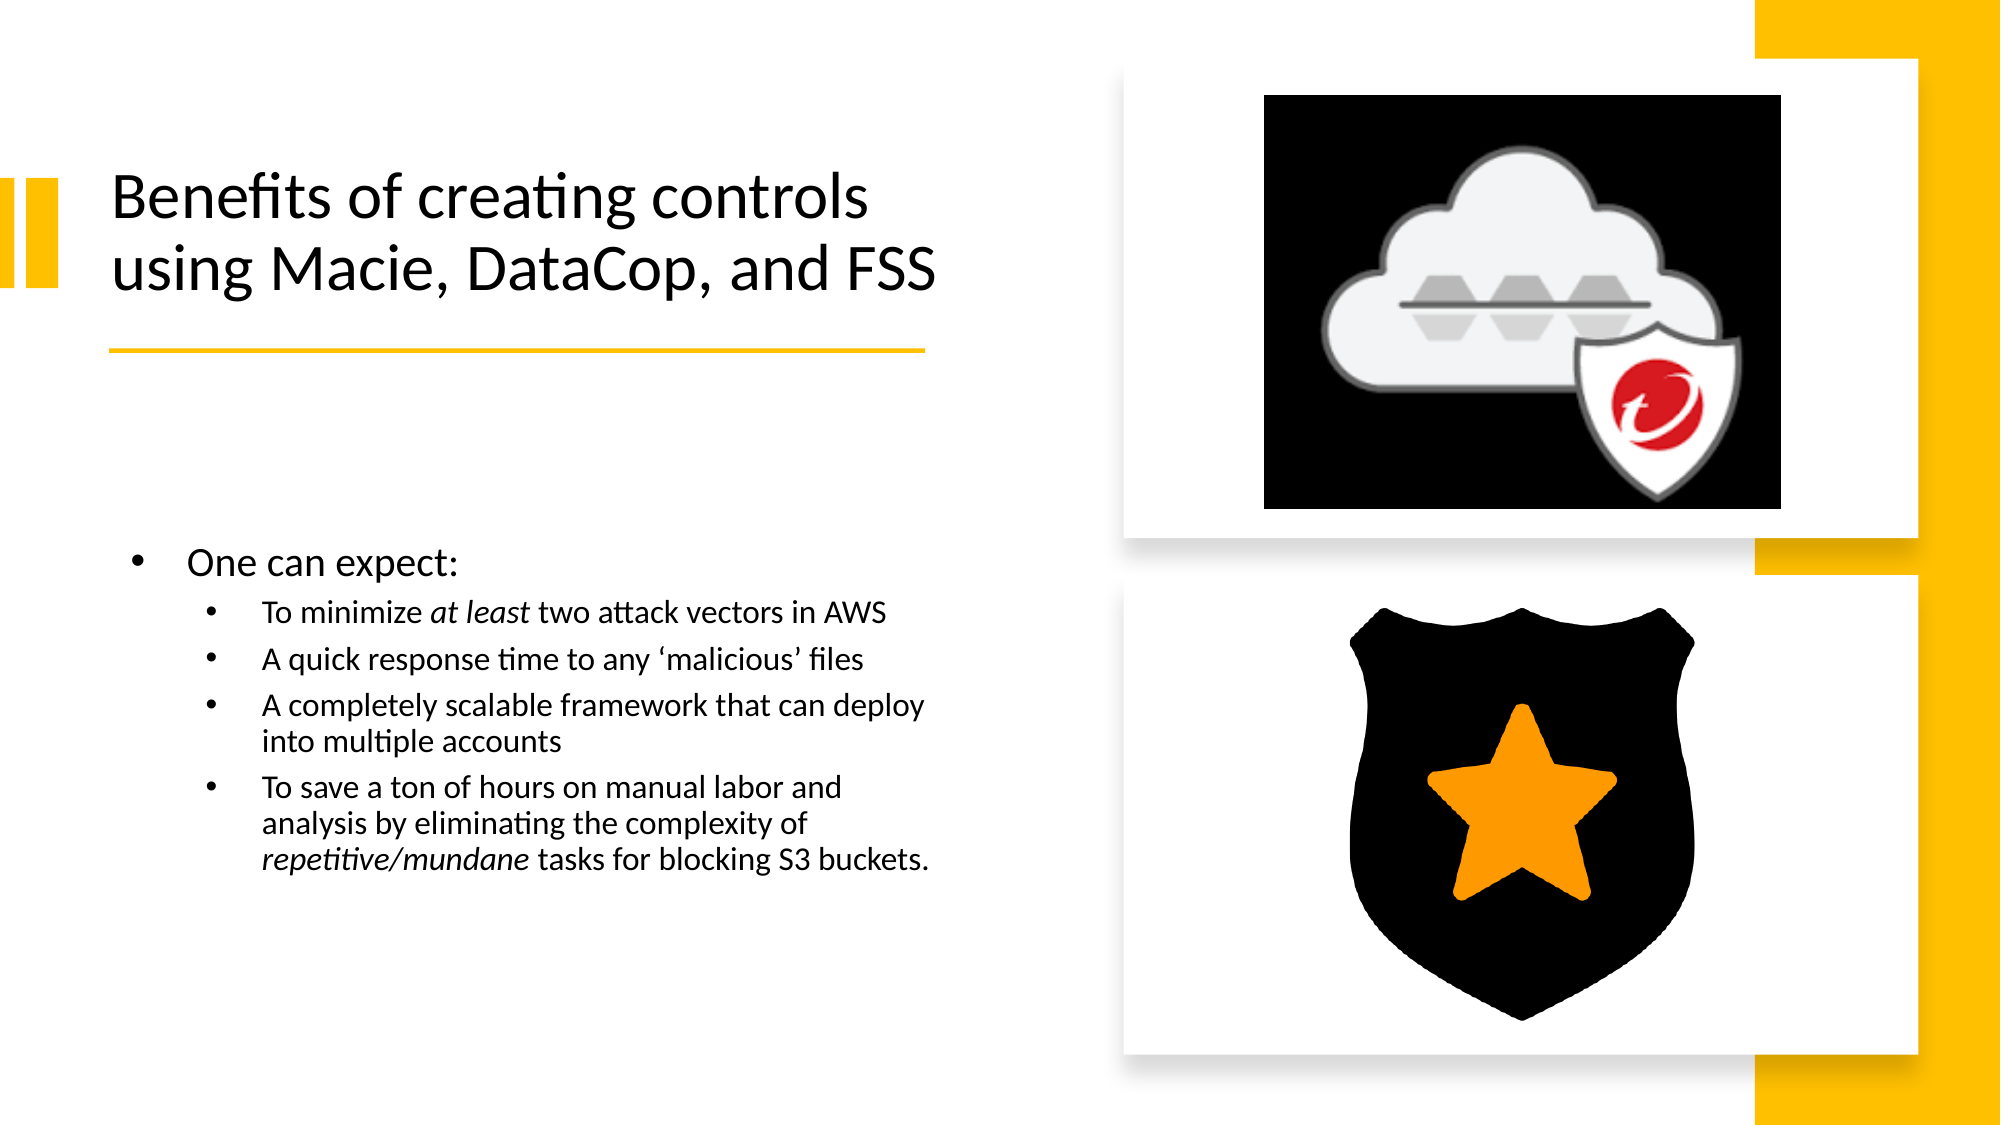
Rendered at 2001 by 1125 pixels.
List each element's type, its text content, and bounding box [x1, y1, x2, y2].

text_box [1754, 0, 2000, 1125]
list One can expect: To minimize at least two attack vectors in AWS A quick response time to any ‘malicious’ files A completely scalable framework that can deploy into multiple accounts To save a ton of hours on manual labor and analysis by eliminating the complexity of repetitive/mundane tasks for blocking S3 buckets. [96, 382, 963, 1036]
title Benefits of creating controls using Macie, DataCop, and FSS [96, 140, 963, 326]
text_box [1123, 58, 1919, 539]
text_box [0, 45, 1754, 1125]
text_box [0, 177, 59, 289]
text_box [1123, 575, 1919, 1055]
picture [1264, 95, 1781, 509]
picture [1315, 608, 1730, 1022]
text_box [109, 348, 926, 353]
